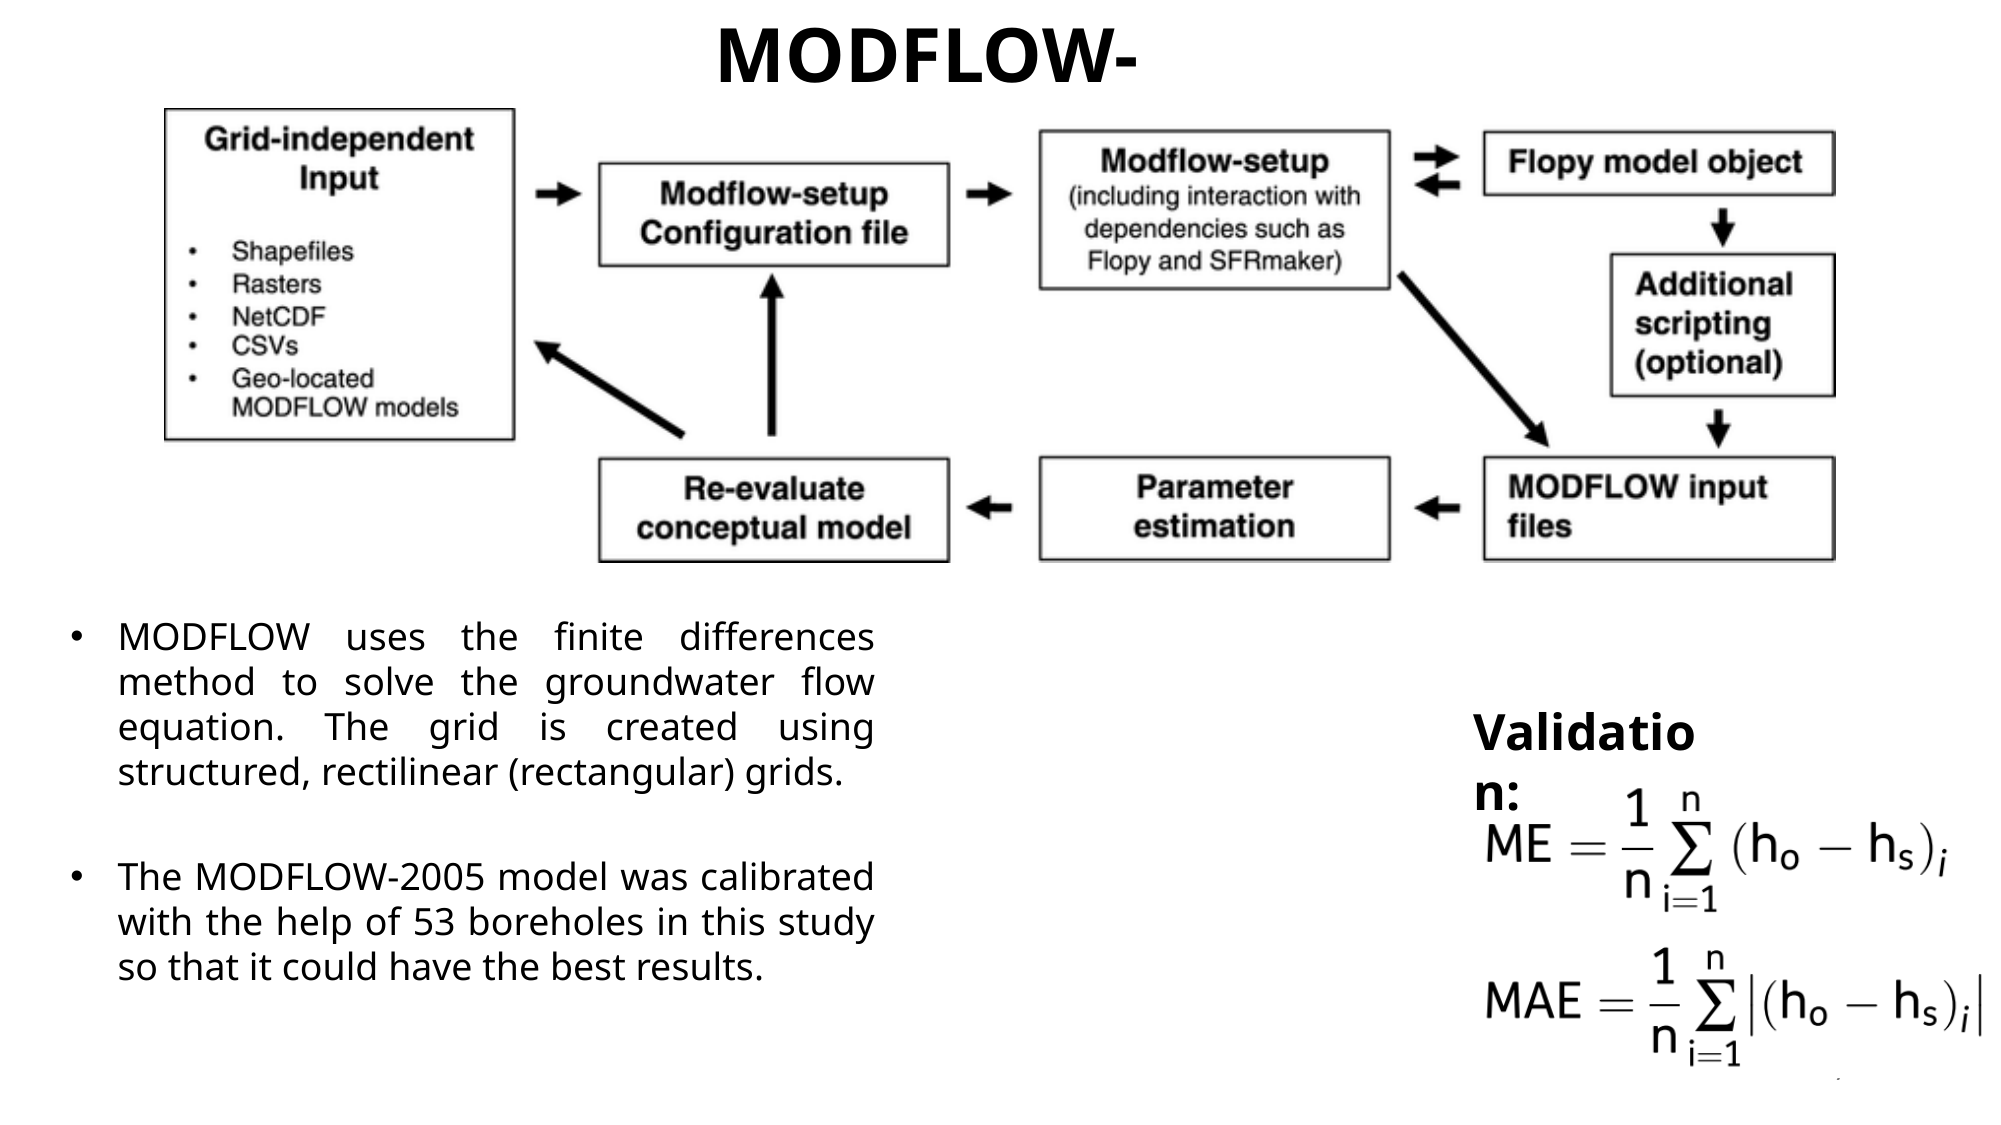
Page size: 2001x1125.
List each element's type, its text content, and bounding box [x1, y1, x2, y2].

text_box MODFLOW uses the finite differences method to solve the groundwater flow equation. The grid is created using structured, rectilinear (rectangular) grids. [55, 605, 891, 801]
text_box The MODFLOW-2005 model was calibrated with the help of 53 boreholes in this study so that it could have the best results. [55, 845, 891, 996]
slide_number 7 [1412, 1042, 1863, 1103]
text_box Validation: [1459, 692, 1739, 828]
text_box MODFLOW-2005 [700, 0, 1300, 107]
picture [163, 107, 1837, 563]
picture [1476, 938, 2000, 1079]
picture [1476, 769, 2001, 923]
